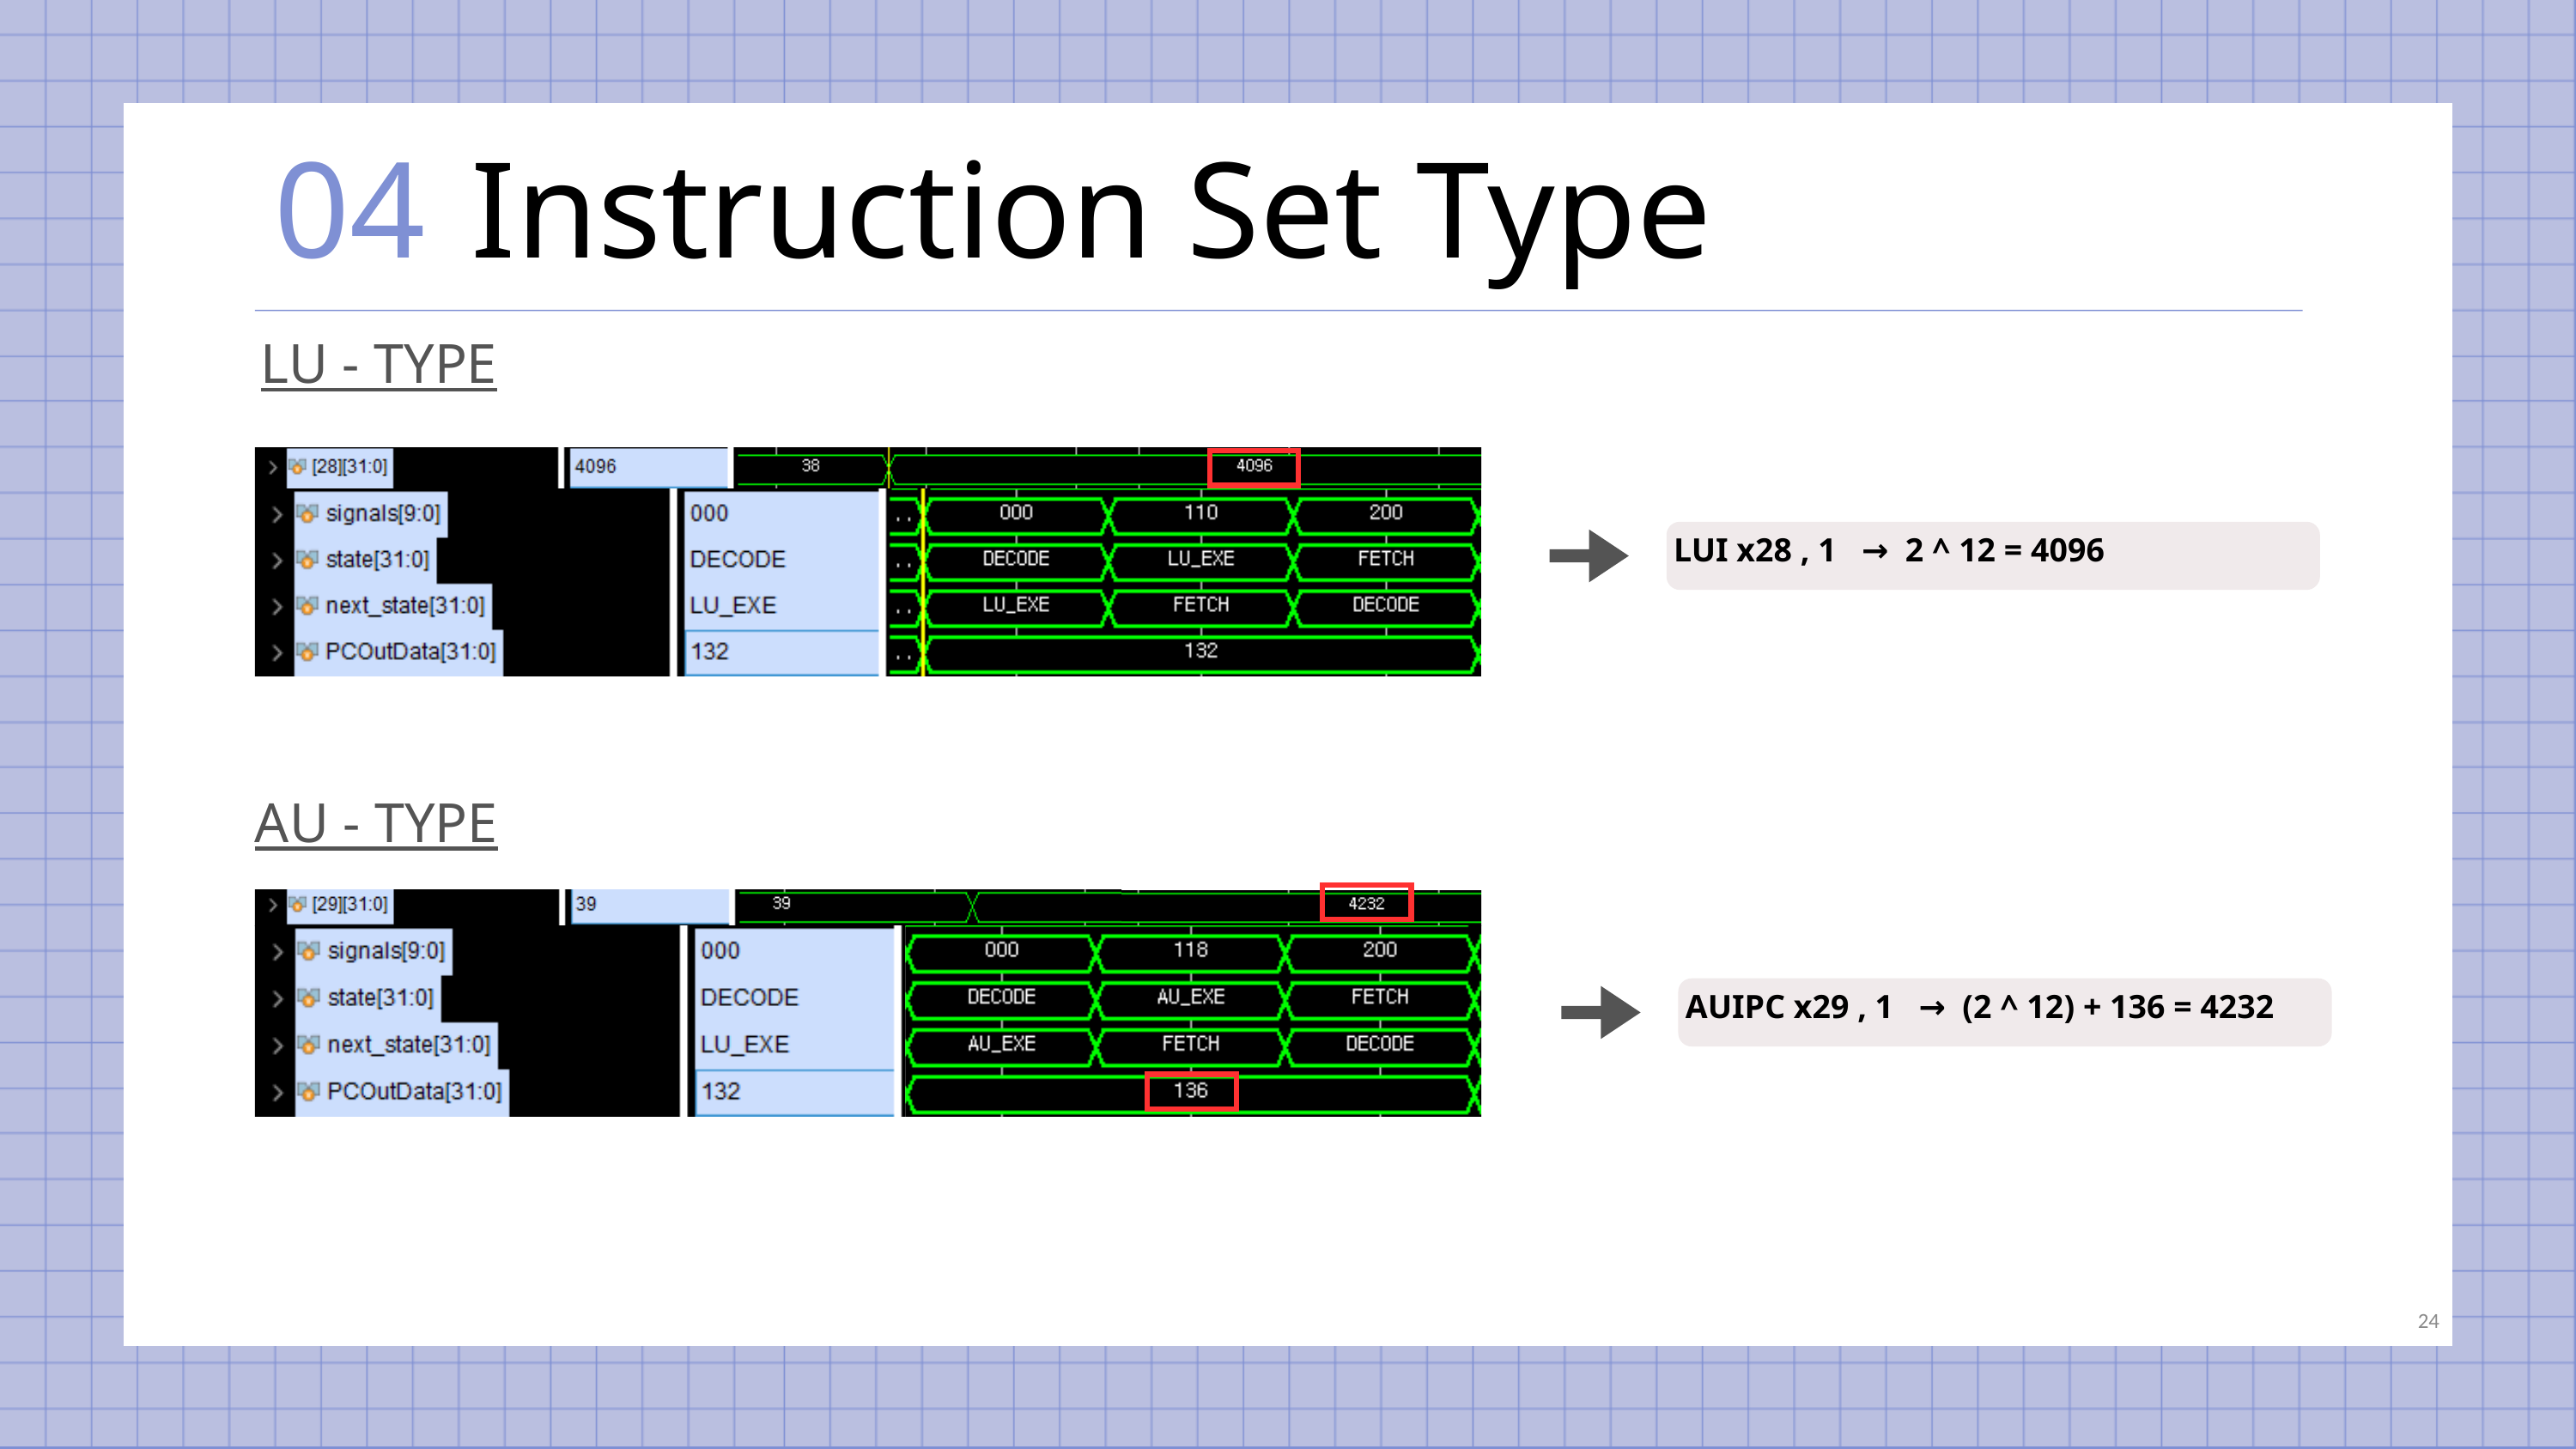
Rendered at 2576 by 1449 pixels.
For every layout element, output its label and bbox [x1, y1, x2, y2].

text_box [1321, 884, 1412, 920]
text_box [254, 925, 1482, 1117]
text_box [1561, 985, 1641, 1040]
text_box [1549, 529, 1630, 583]
text_box [123, 102, 2453, 1346]
text_box [1209, 450, 1299, 486]
text_box [1146, 1074, 1236, 1109]
text_box [0, 0, 2576, 1446]
text_box [1415, 889, 1482, 925]
text_box [254, 447, 1482, 489]
text_box [254, 889, 1318, 925]
text_box [1678, 978, 2332, 1047]
text_box [1666, 521, 2321, 591]
